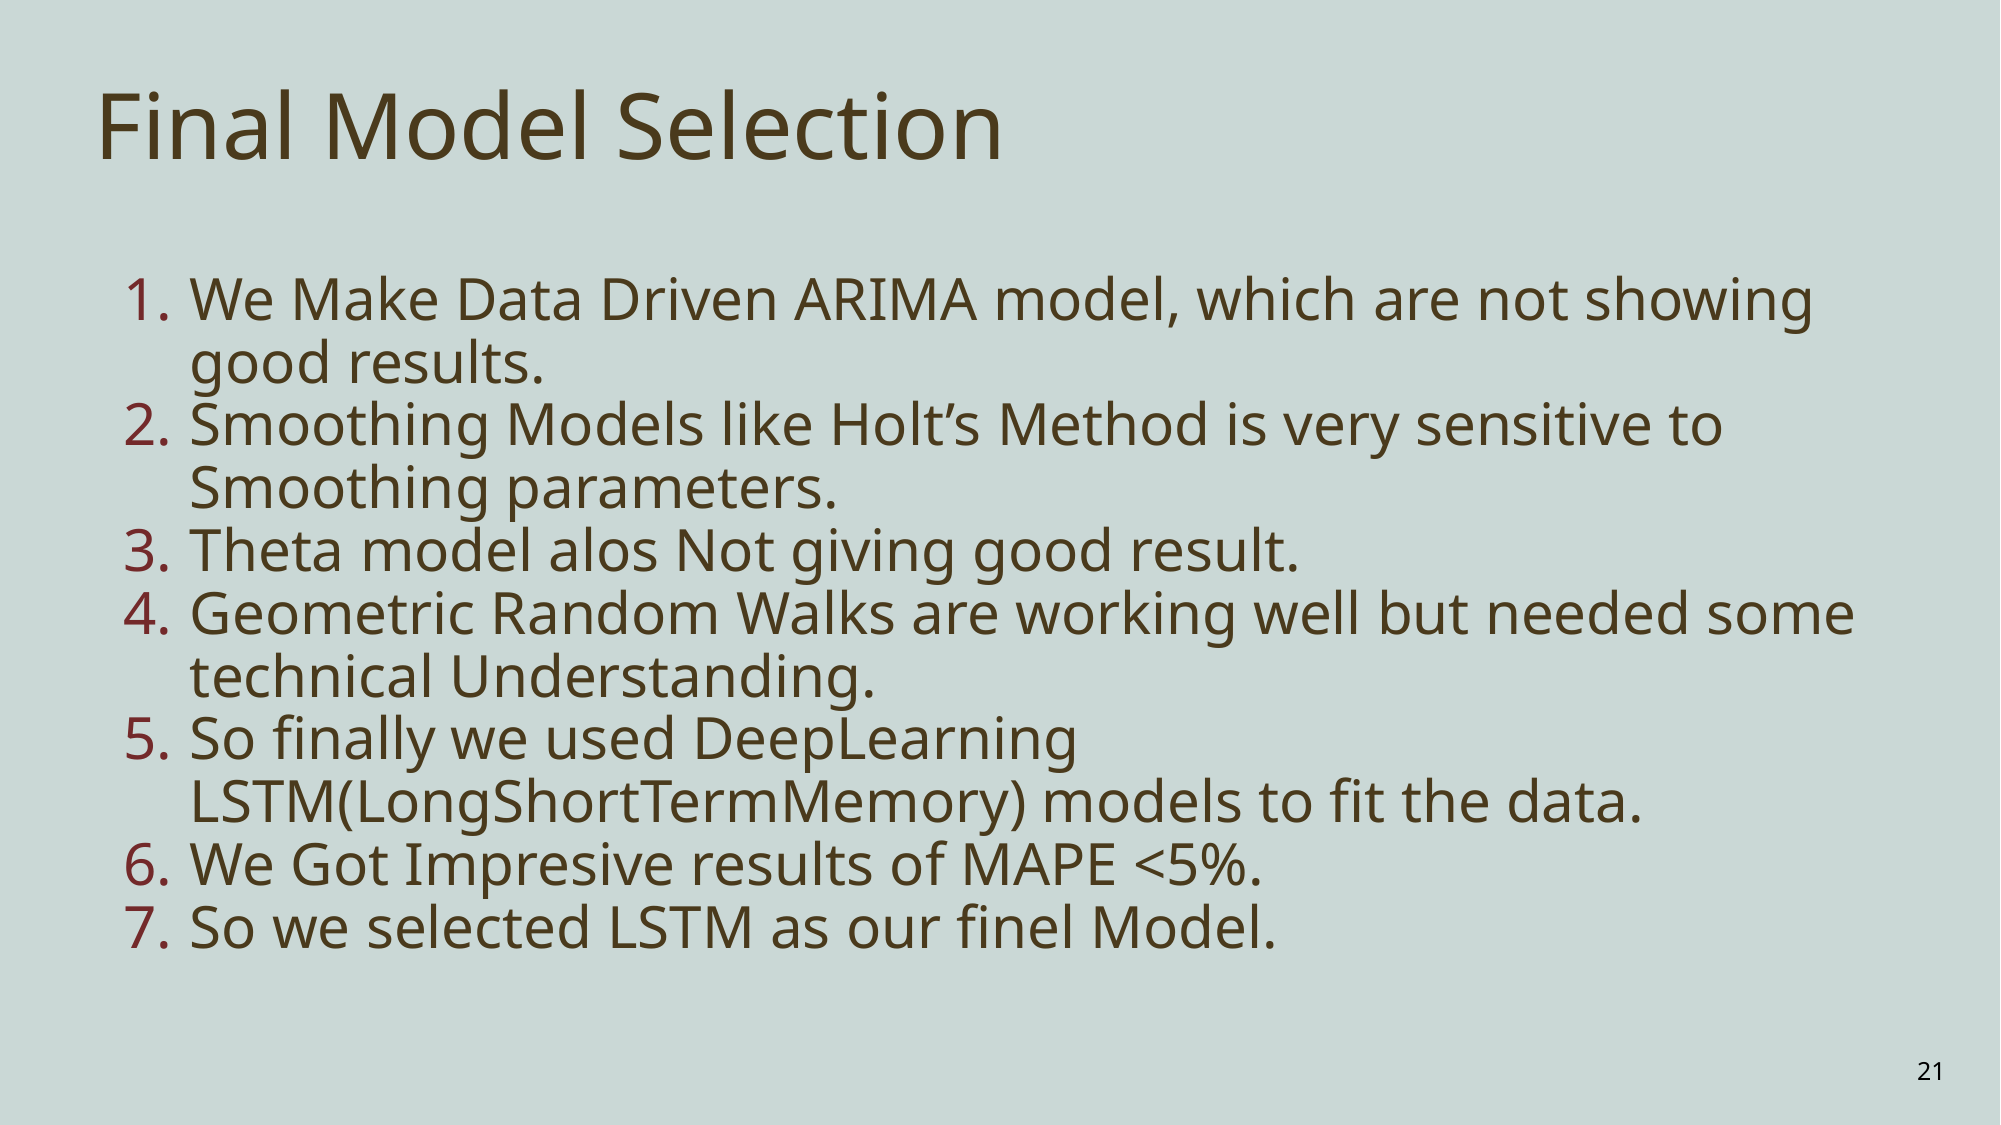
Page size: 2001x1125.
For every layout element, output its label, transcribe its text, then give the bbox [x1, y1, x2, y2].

list We Make Data Driven ARIMA model, which are not showing good results. Smoothing Models like Holt’s Method is very sensitive to Smoothing parameters. Theta model alos Not giving good result. Geometric Random Walks are working well but needed some technical Understanding. So finally we used DeepLearning LSTM(LongShortTermMemory) models to fit the data. We Got Impresive results of MAPE <5%. So we selected LSTM as our finel Model. [99, 262, 1900, 1013]
slide_number 21 [1510, 1042, 1961, 1103]
title Final Model Selection [79, 44, 1156, 215]
